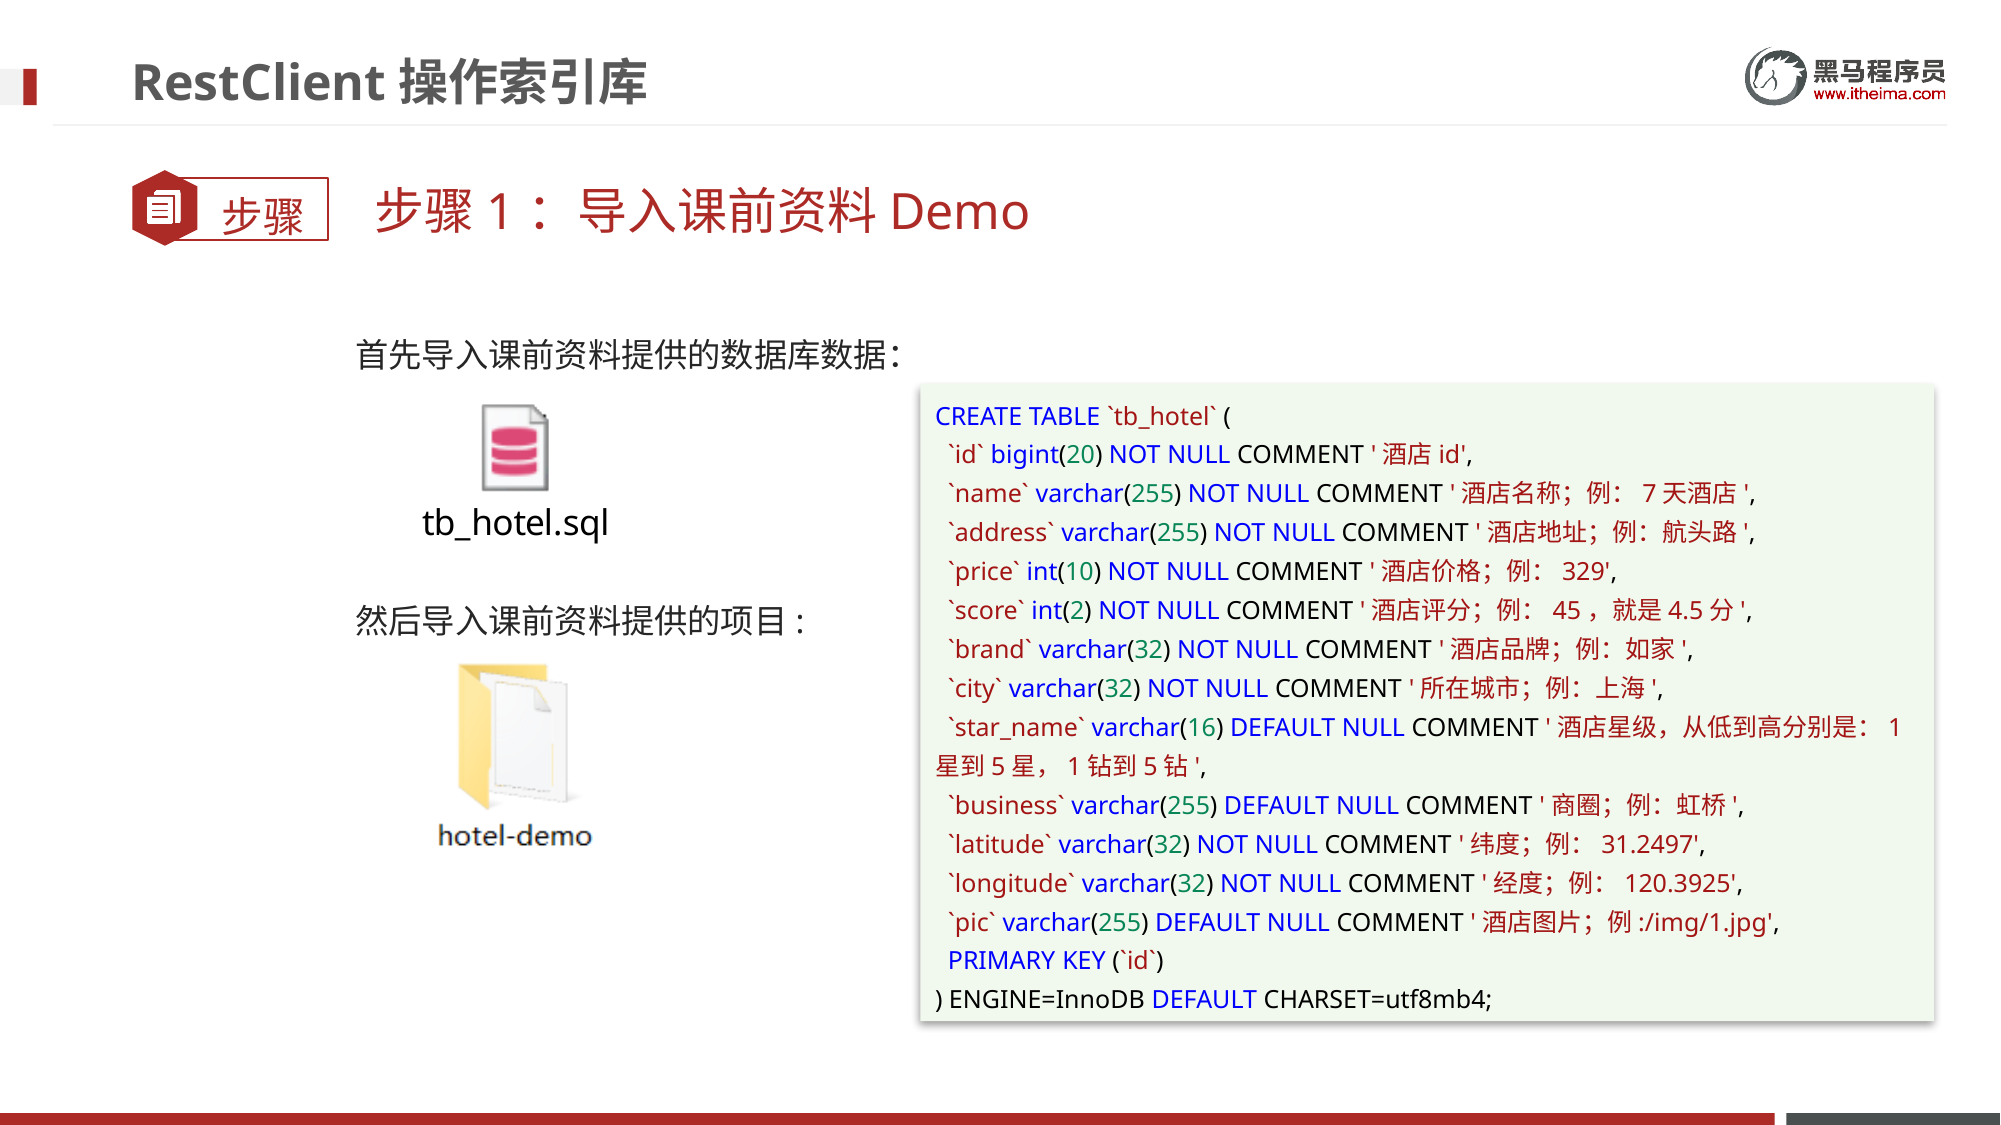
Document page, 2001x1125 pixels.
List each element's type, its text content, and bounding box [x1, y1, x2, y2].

picture [147, 190, 181, 224]
title RestClient操作索引库 [116, 38, 1556, 124]
picture [420, 640, 610, 860]
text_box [389, 401, 641, 560]
text_box 首先导入课前资料提供的数据库数据： 然后导入课前资料提供的项目: [340, 306, 1780, 1000]
picture [1744, 46, 1946, 106]
text_box CREATE TABLE `tb_hotel` ( `id` bigint(20) NOT NULL COMMENT '酒店id', `name` varchar(255) NOT NULL COMMENT '酒店名称；例：7天酒店', `address` varchar(255) NOT NULL COMMENT '酒店地址；例：航头路', `price` int(10) NOT NULL COMMENT '酒店价格；例：329', `score` int(2) NOT NULL COMMENT '酒店评分；例：45，就是4.5分', `brand` varchar(32) NOT NULL COMMENT '酒店品牌；例：如家', `city` varchar(32) NOT NULL COMMENT '所在城市；例：上海', `star_name` varchar(16) DEFAULT NULL COMMENT '酒店星级，从低到高分别是：1星到5星，1钻到5钻', `business` varchar(255) DEFAULT NULL COMMENT '商圈；例：虹桥', `latitude` varchar(32) NOT NULL COMMENT '纬度；例：31.2497', `longitude` varchar(32) NOT NULL COMMENT '经度；例：120.3925', `pic` varchar(255) DEFAULT NULL COMMENT '酒店图片；例:/img/1.jpg', PRIMARY KEY (`id`) ) ENGINE=InnoDB DEFAULT CHARSET=utf8mb4; [920, 383, 1935, 1022]
list 步骤1：导入课前资料Demo [360, 166, 1872, 252]
